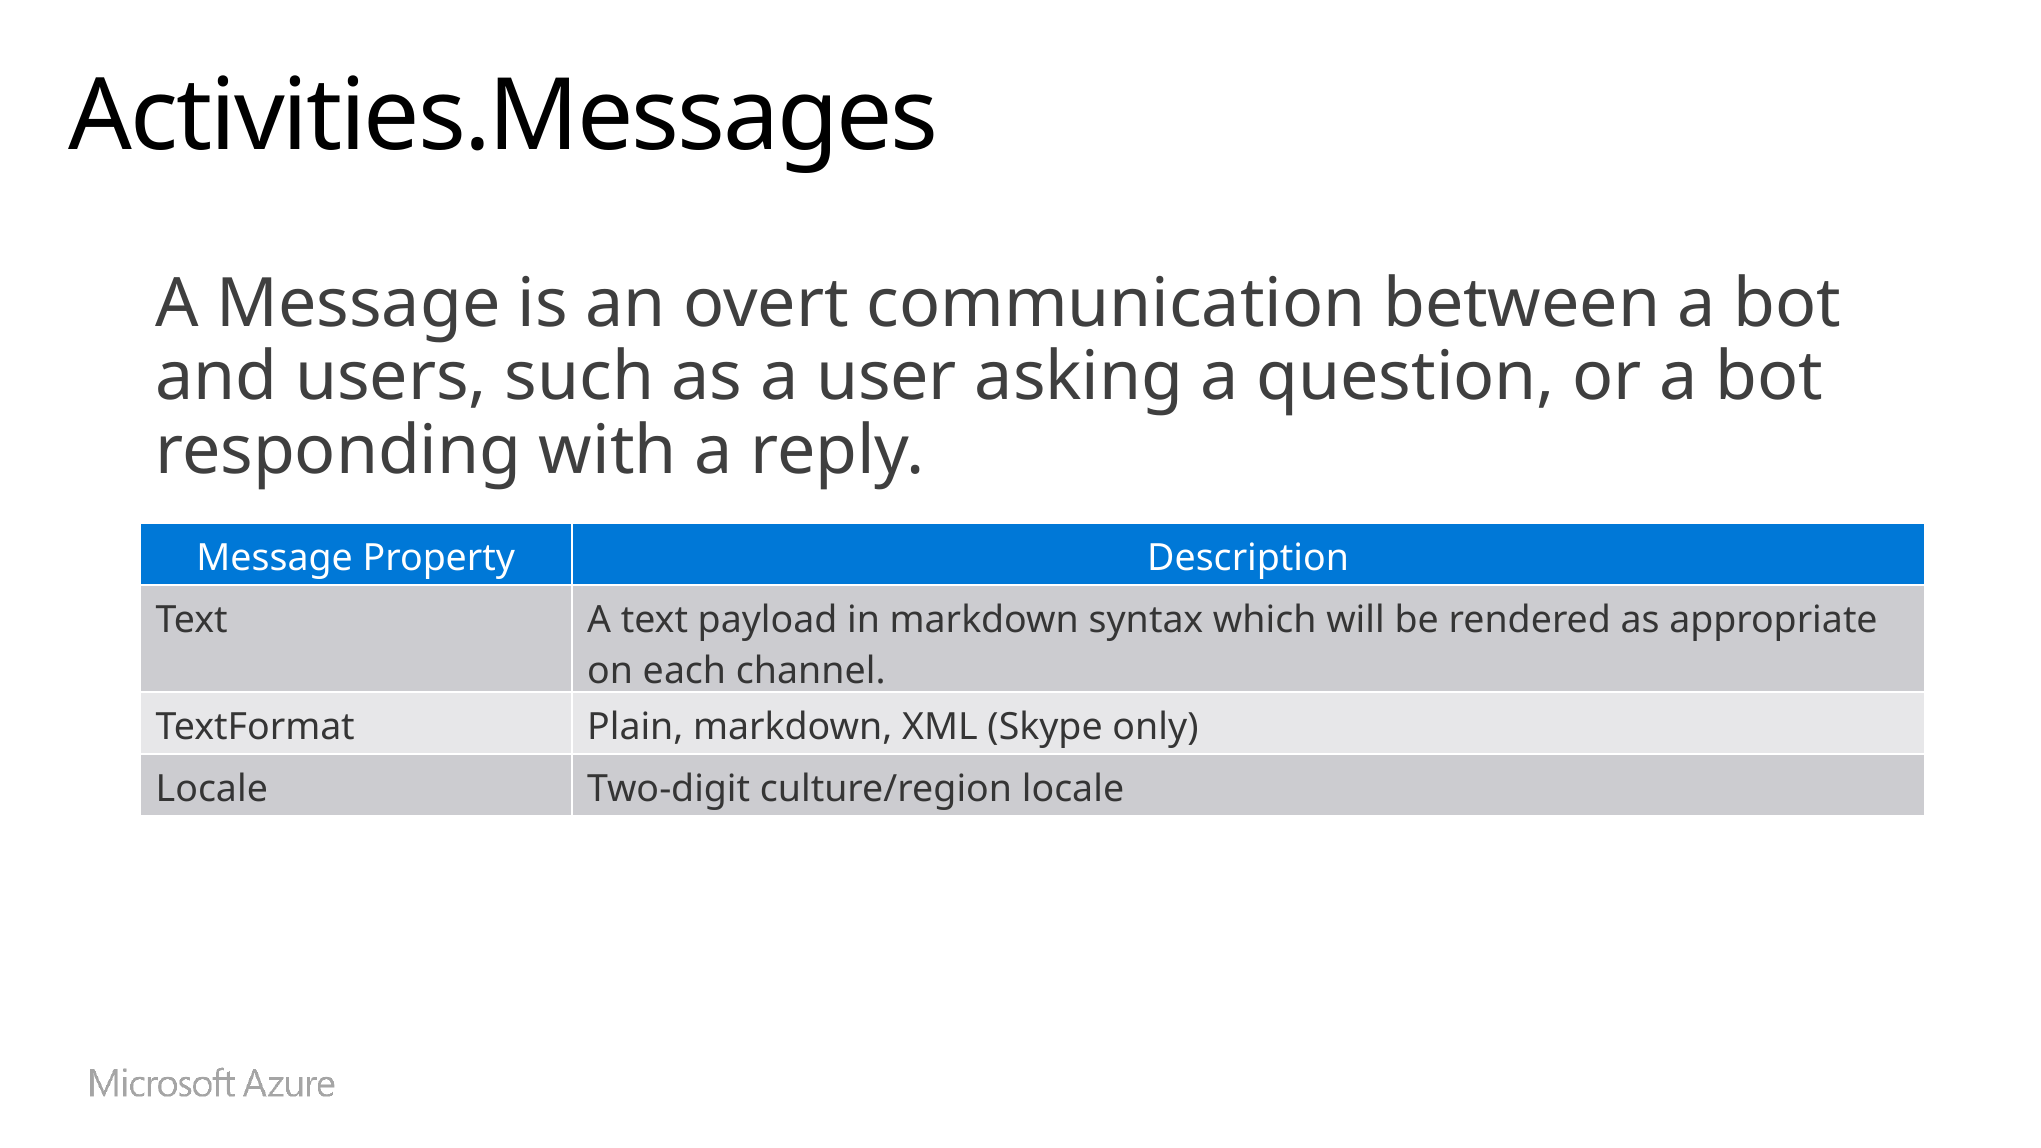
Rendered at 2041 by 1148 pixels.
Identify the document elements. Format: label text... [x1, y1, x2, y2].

table_cell A text payload in markdown syntax which will be rendered as appropriate on each channel. [573, 586, 1924, 691]
text_box A Message is an overt communication between a bot and users, such as a user asking a question, or a bot responding with a reply. [140, 260, 1925, 496]
table_cell Plain, markdown, XML (Skype only) [573, 693, 1924, 753]
table_header Message Property [141, 524, 571, 584]
title Activities.Messages [45, 48, 1996, 199]
table_cell Locale [141, 755, 571, 815]
table_cell Two-digit culture/region locale [573, 755, 1924, 815]
table_header Description [573, 524, 1924, 584]
table_cell TextFormat [141, 693, 571, 753]
table_cell Text [141, 586, 571, 691]
